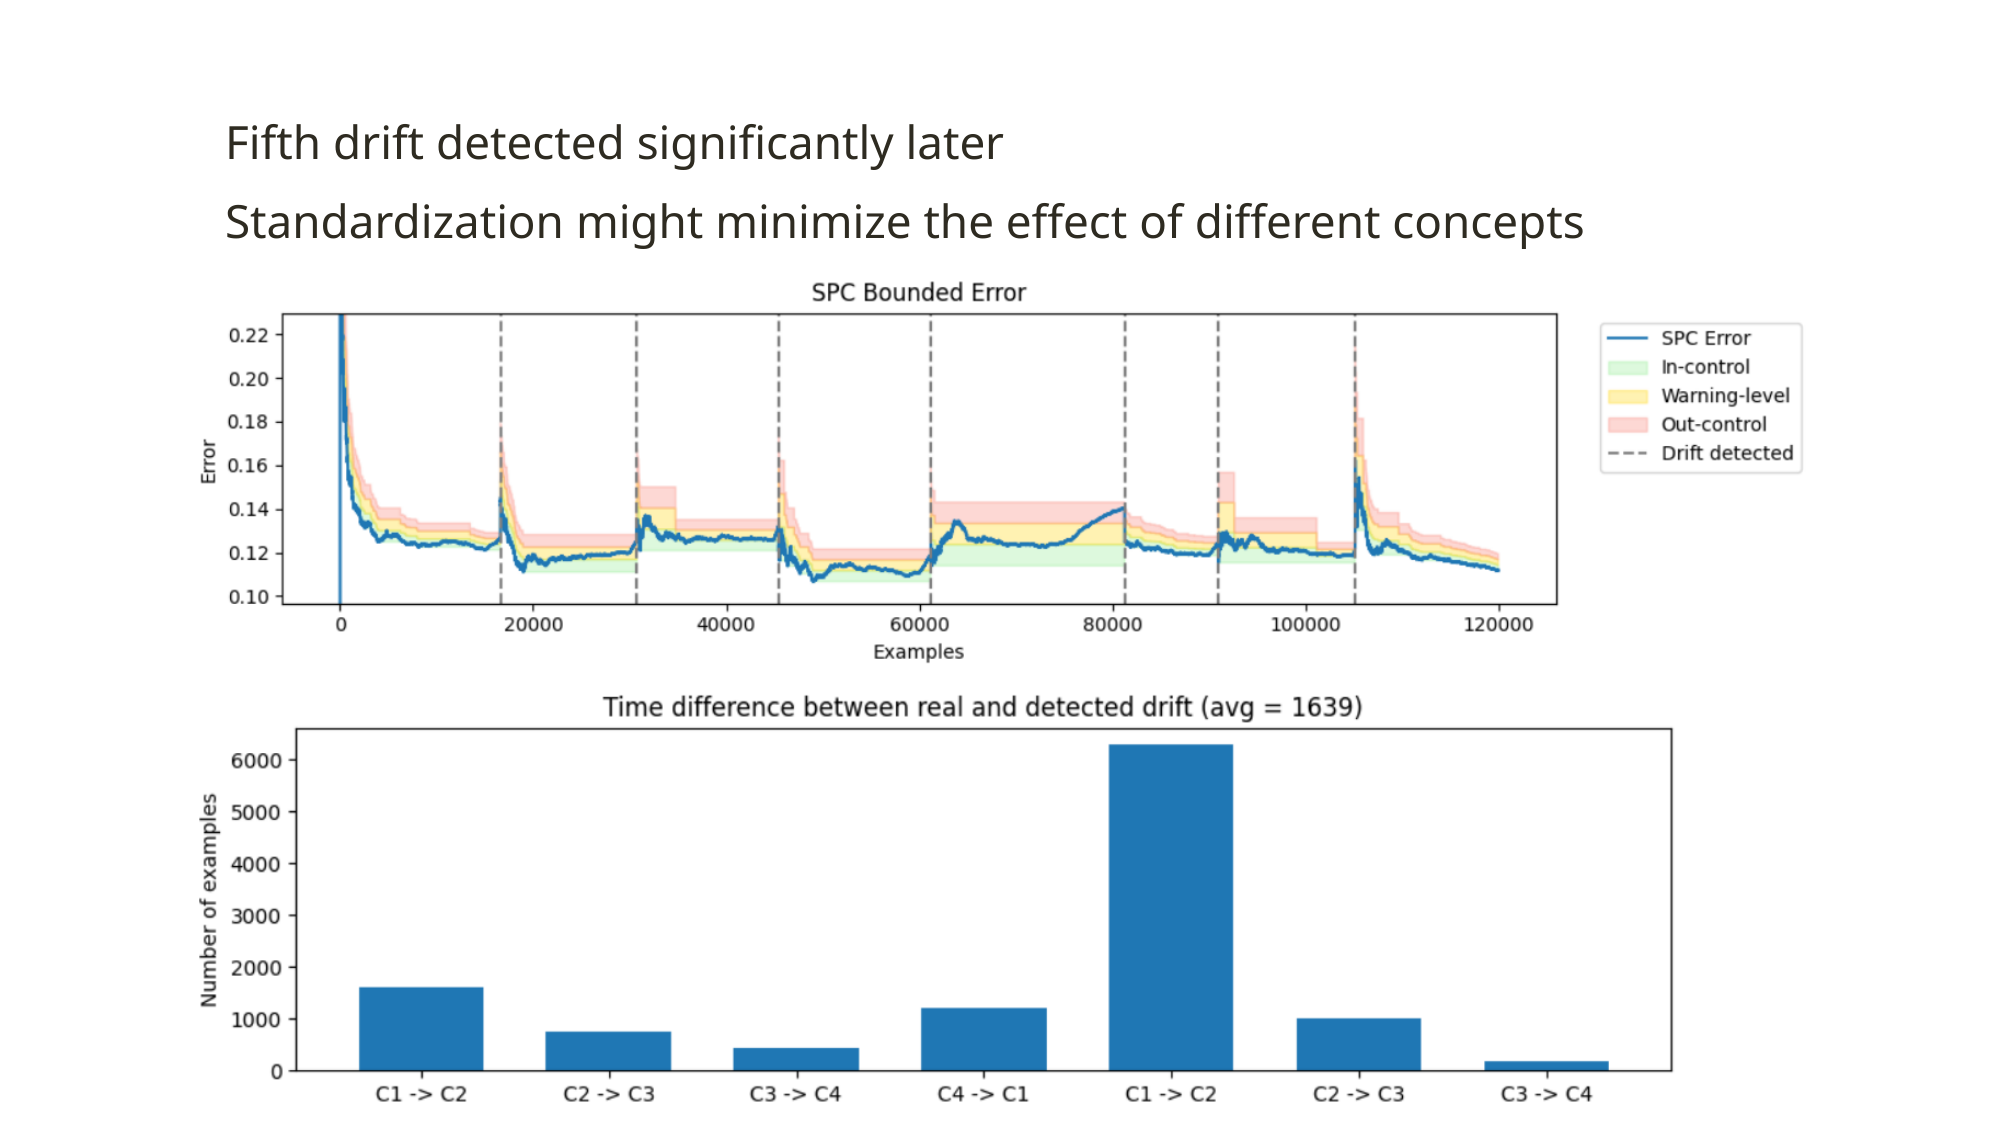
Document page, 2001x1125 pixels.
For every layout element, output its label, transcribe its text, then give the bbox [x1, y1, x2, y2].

picture [184, 275, 1816, 1115]
list Fifth drift detected significantly later Standardization might minimize the effect of different concepts [202, 112, 1798, 271]
